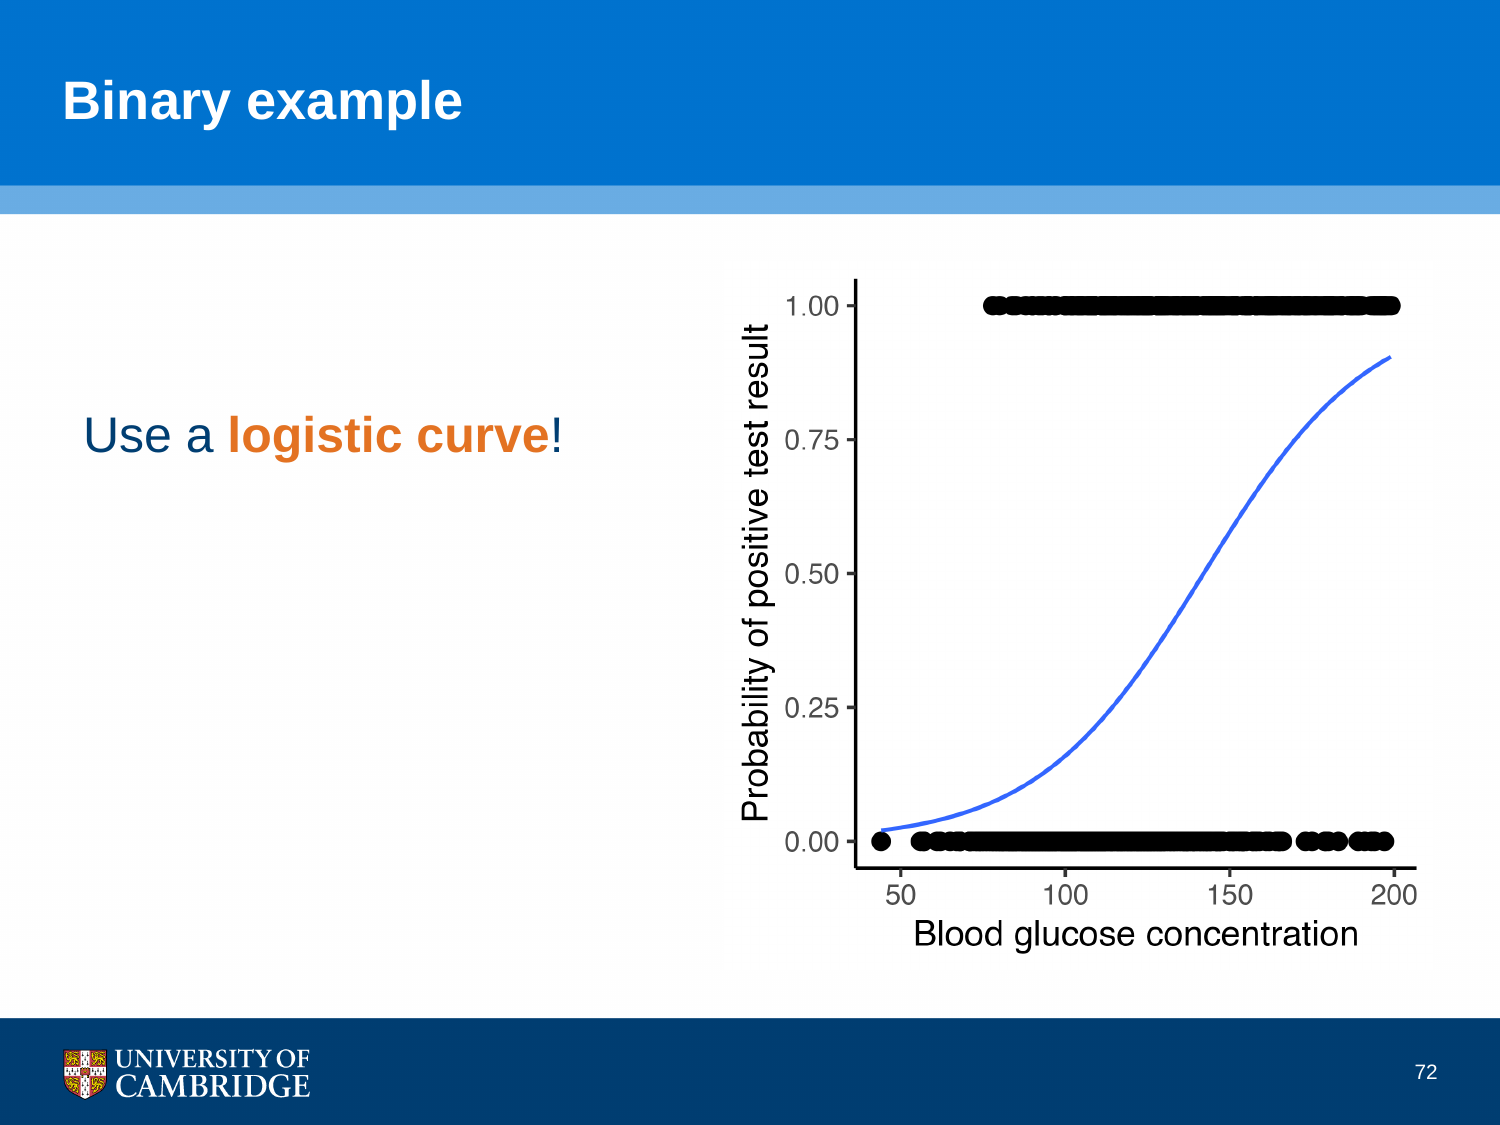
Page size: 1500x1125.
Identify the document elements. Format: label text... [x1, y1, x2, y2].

text_box Use a logistic curve! [66, 282, 679, 950]
slide_number 72 [1289, 1058, 1438, 1088]
title Binary example [62, 65, 1438, 136]
picture [0, 0, 1500, 1125]
